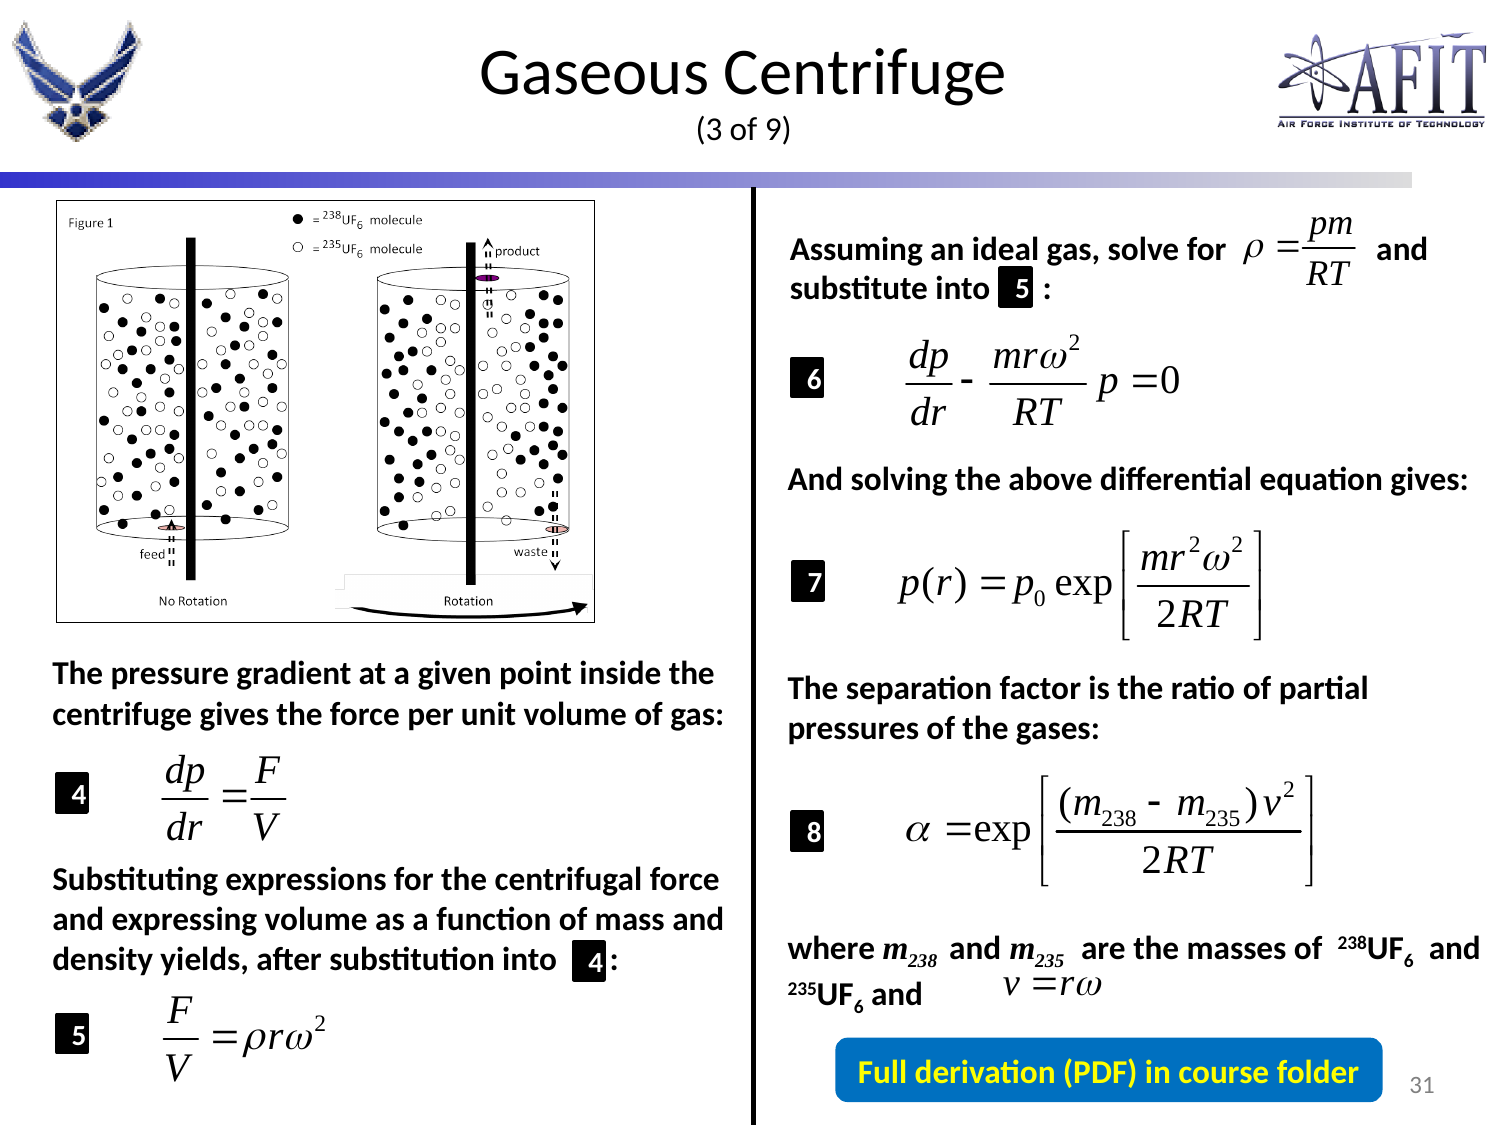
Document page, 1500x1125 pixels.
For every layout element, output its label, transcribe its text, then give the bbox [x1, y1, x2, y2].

text_box The pressure gradient at a given point inside the centrifuge gives the force per unit volume of gas: [37, 644, 751, 739]
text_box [997, 969, 1111, 1005]
text_box 4 [572, 940, 606, 982]
text_box And solving the above differential equation gives: [772, 449, 1498, 505]
title Gaseous Centrifuge (3 of 9) [199, 12, 1288, 163]
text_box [155, 744, 295, 850]
text_box 6 [790, 357, 824, 398]
text_box Full derivation (PDF) in course folder [835, 1037, 1383, 1103]
text_box 4 [55, 772, 89, 814]
text_box 7 [791, 560, 825, 602]
slide_number 30 [1337, 1062, 1450, 1105]
picture [0, 12, 163, 153]
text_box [156, 984, 334, 1091]
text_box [1235, 199, 1363, 294]
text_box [898, 322, 1188, 435]
text_box Assuming an ideal gas, solve for and substitute into : [774, 219, 1500, 314]
text_box 5 [998, 266, 1033, 308]
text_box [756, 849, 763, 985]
text_box where m238 and m235 are the masses of 238UF6 and 235UF6 and [772, 918, 1498, 1025]
text_box The separation factor is the ratio of partial pressures of the gases: [772, 659, 1498, 754]
text_box 5 [55, 1013, 89, 1054]
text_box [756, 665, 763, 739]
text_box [899, 766, 1328, 896]
text_box Substituting expressions for the centrifugal force and expressing volume as a function of mass and density yields, after substitution into : [37, 849, 751, 985]
picture [56, 199, 595, 623]
text_box 8 [790, 810, 824, 852]
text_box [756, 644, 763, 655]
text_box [887, 521, 1276, 651]
